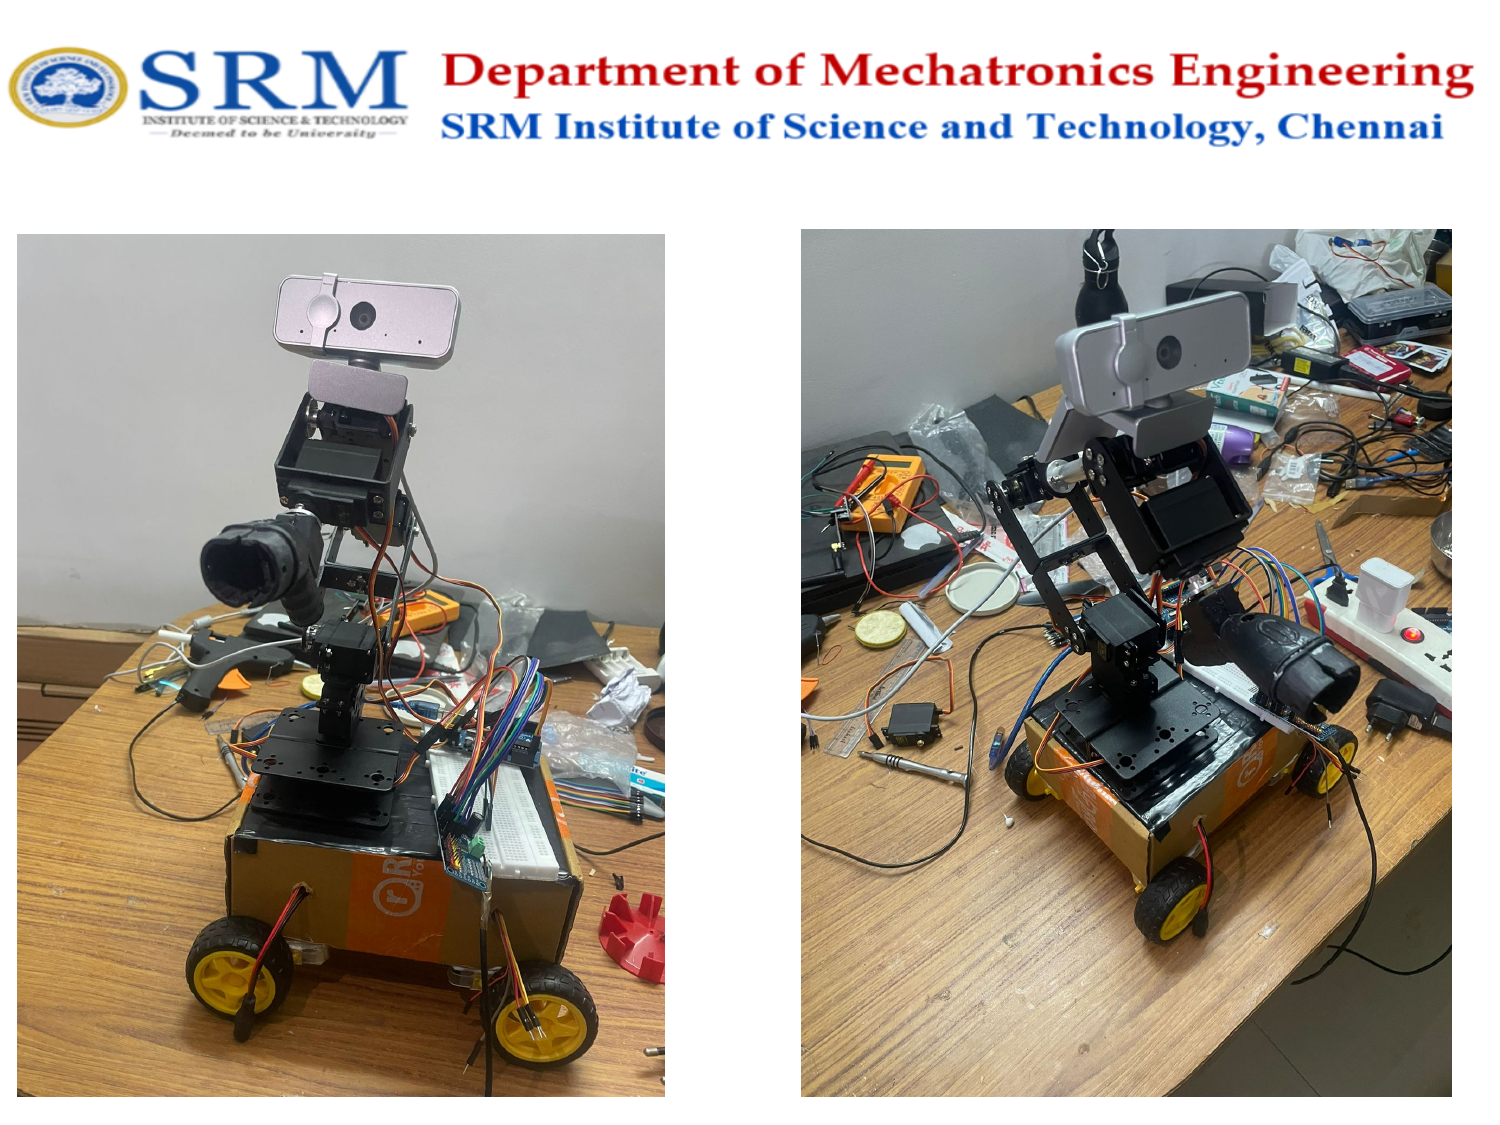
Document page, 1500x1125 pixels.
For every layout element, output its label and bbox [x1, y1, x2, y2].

picture [0, 0, 1500, 186]
picture [800, 228, 1453, 1098]
picture [17, 234, 665, 1098]
